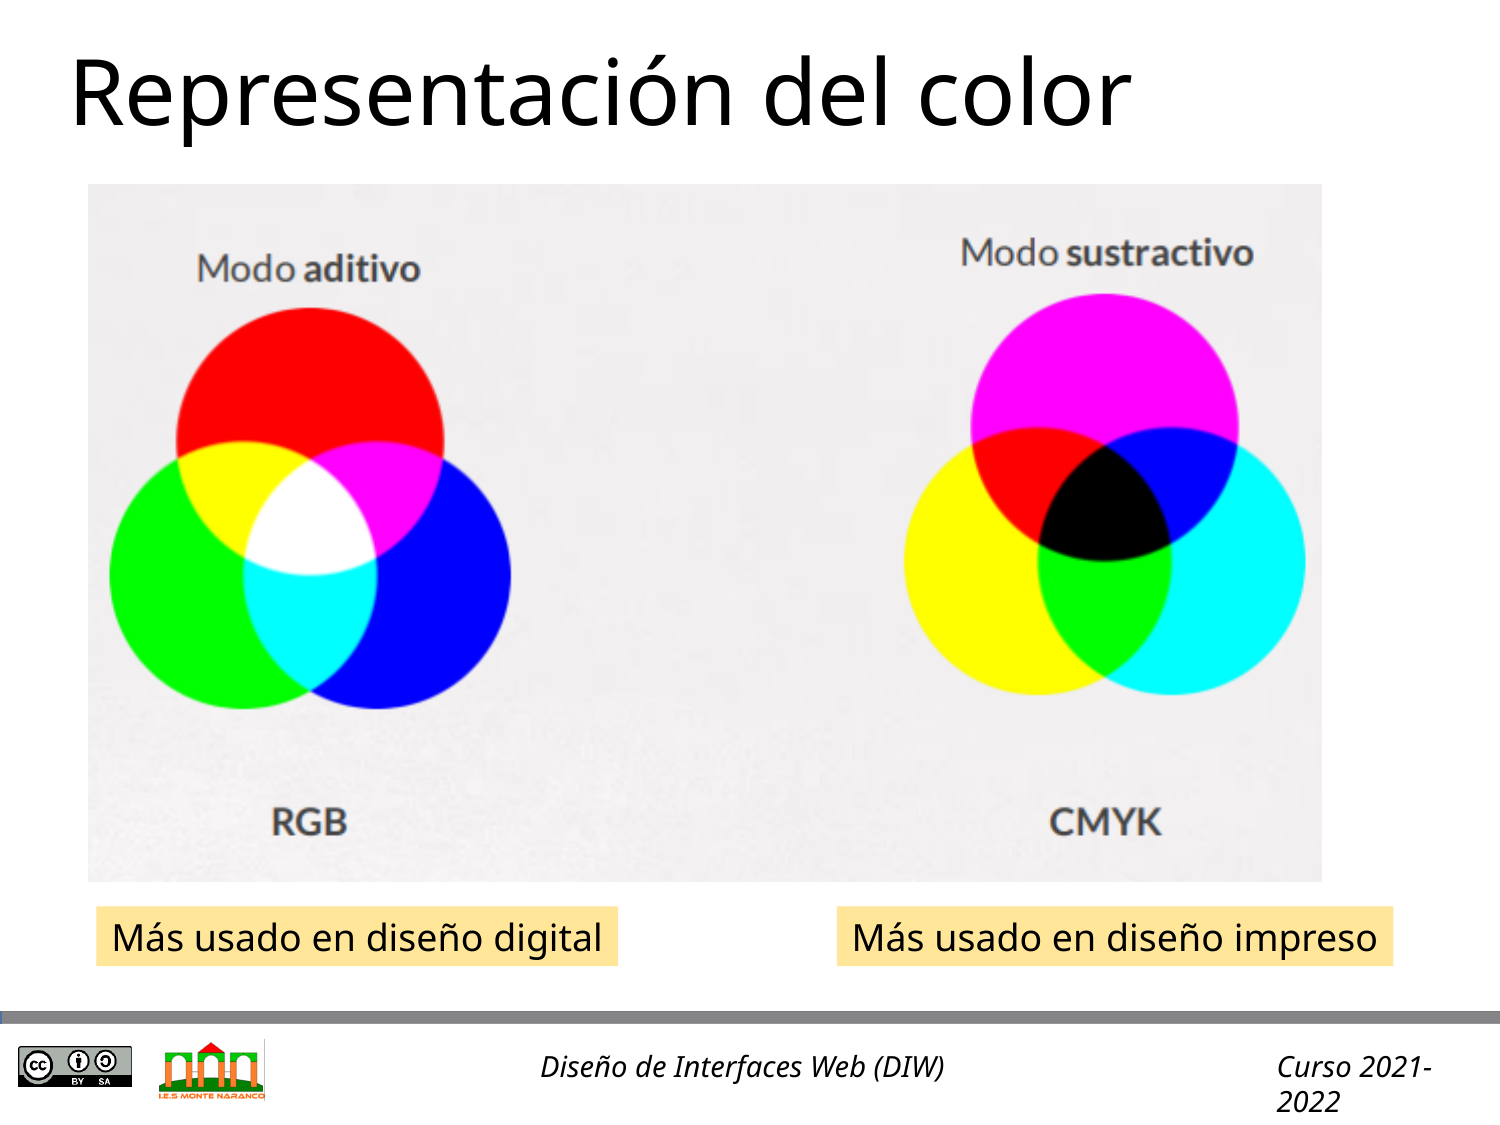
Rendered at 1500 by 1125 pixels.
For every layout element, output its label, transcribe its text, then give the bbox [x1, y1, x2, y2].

text_box Más usado en diseño digital [96, 906, 619, 967]
picture [0, 904, 1500, 1102]
picture [88, 184, 1322, 882]
title Representación del color [53, 30, 1421, 161]
picture [1297, 1093, 1305, 1102]
text_box Más usado en diseño impreso [836, 906, 1394, 967]
